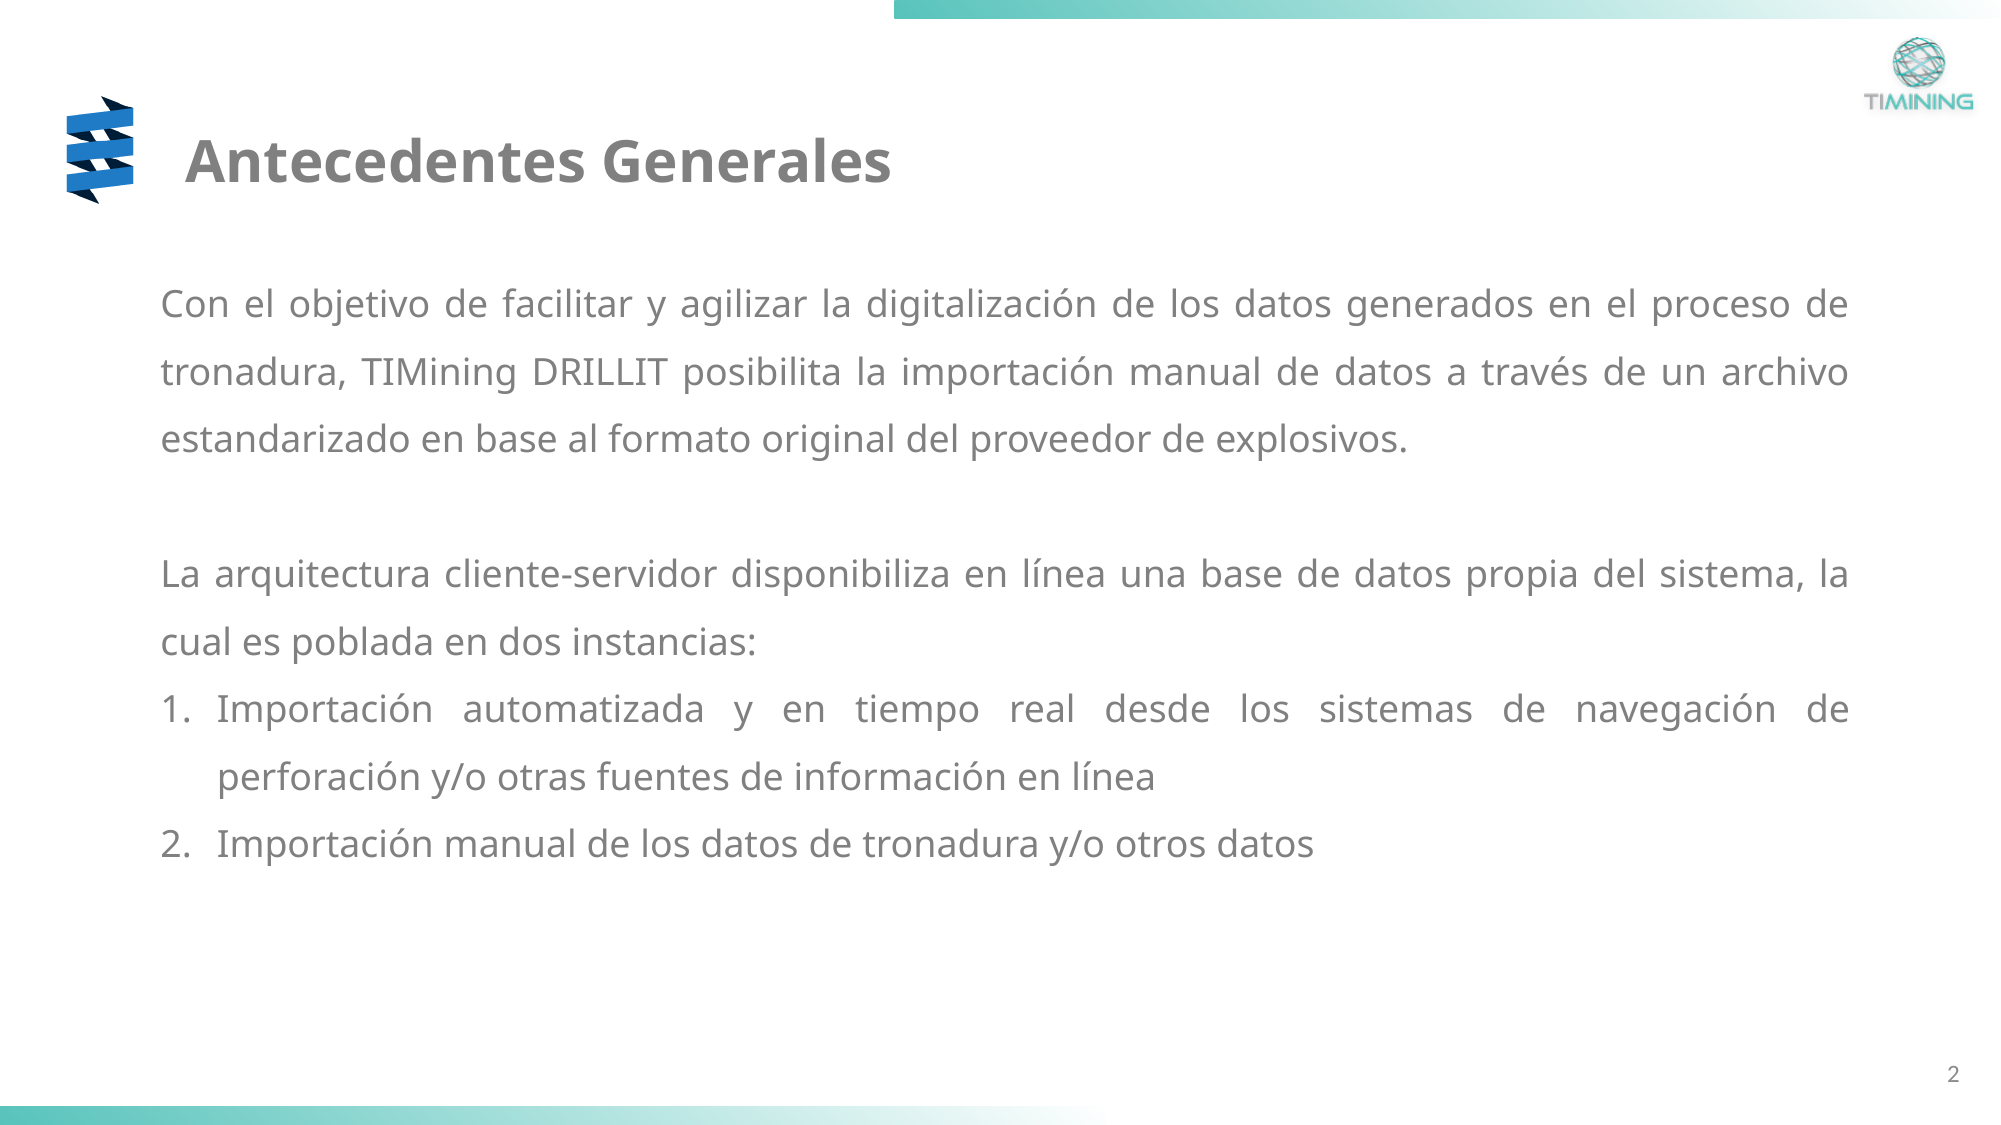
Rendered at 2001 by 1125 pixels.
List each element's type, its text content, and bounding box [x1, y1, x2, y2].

list Con el objetivo de facilitar y agilizar la digitalización de los datos generados en el proceso de tronadura, TIMining DRILLIT posibilita la importación manual de datos a través de un archivo estandarizado en base al formato original del proveedor de explosivos. La arquitectura cliente-servidor disponibiliza en línea una base de datos propia del sistema, la cual es poblada en dos instancias: Importación automatizada y en tiempo real desde los sistemas de navegación de perforación y/o otras fuentes de información en línea Importación manual de los datos de tronadura y/o otros datos [145, 250, 1867, 1064]
slide_number 2 [1524, 1042, 1975, 1103]
title Antecedentes Generales [170, 109, 1964, 218]
picture [36, 89, 161, 211]
picture [1862, 37, 1975, 111]
